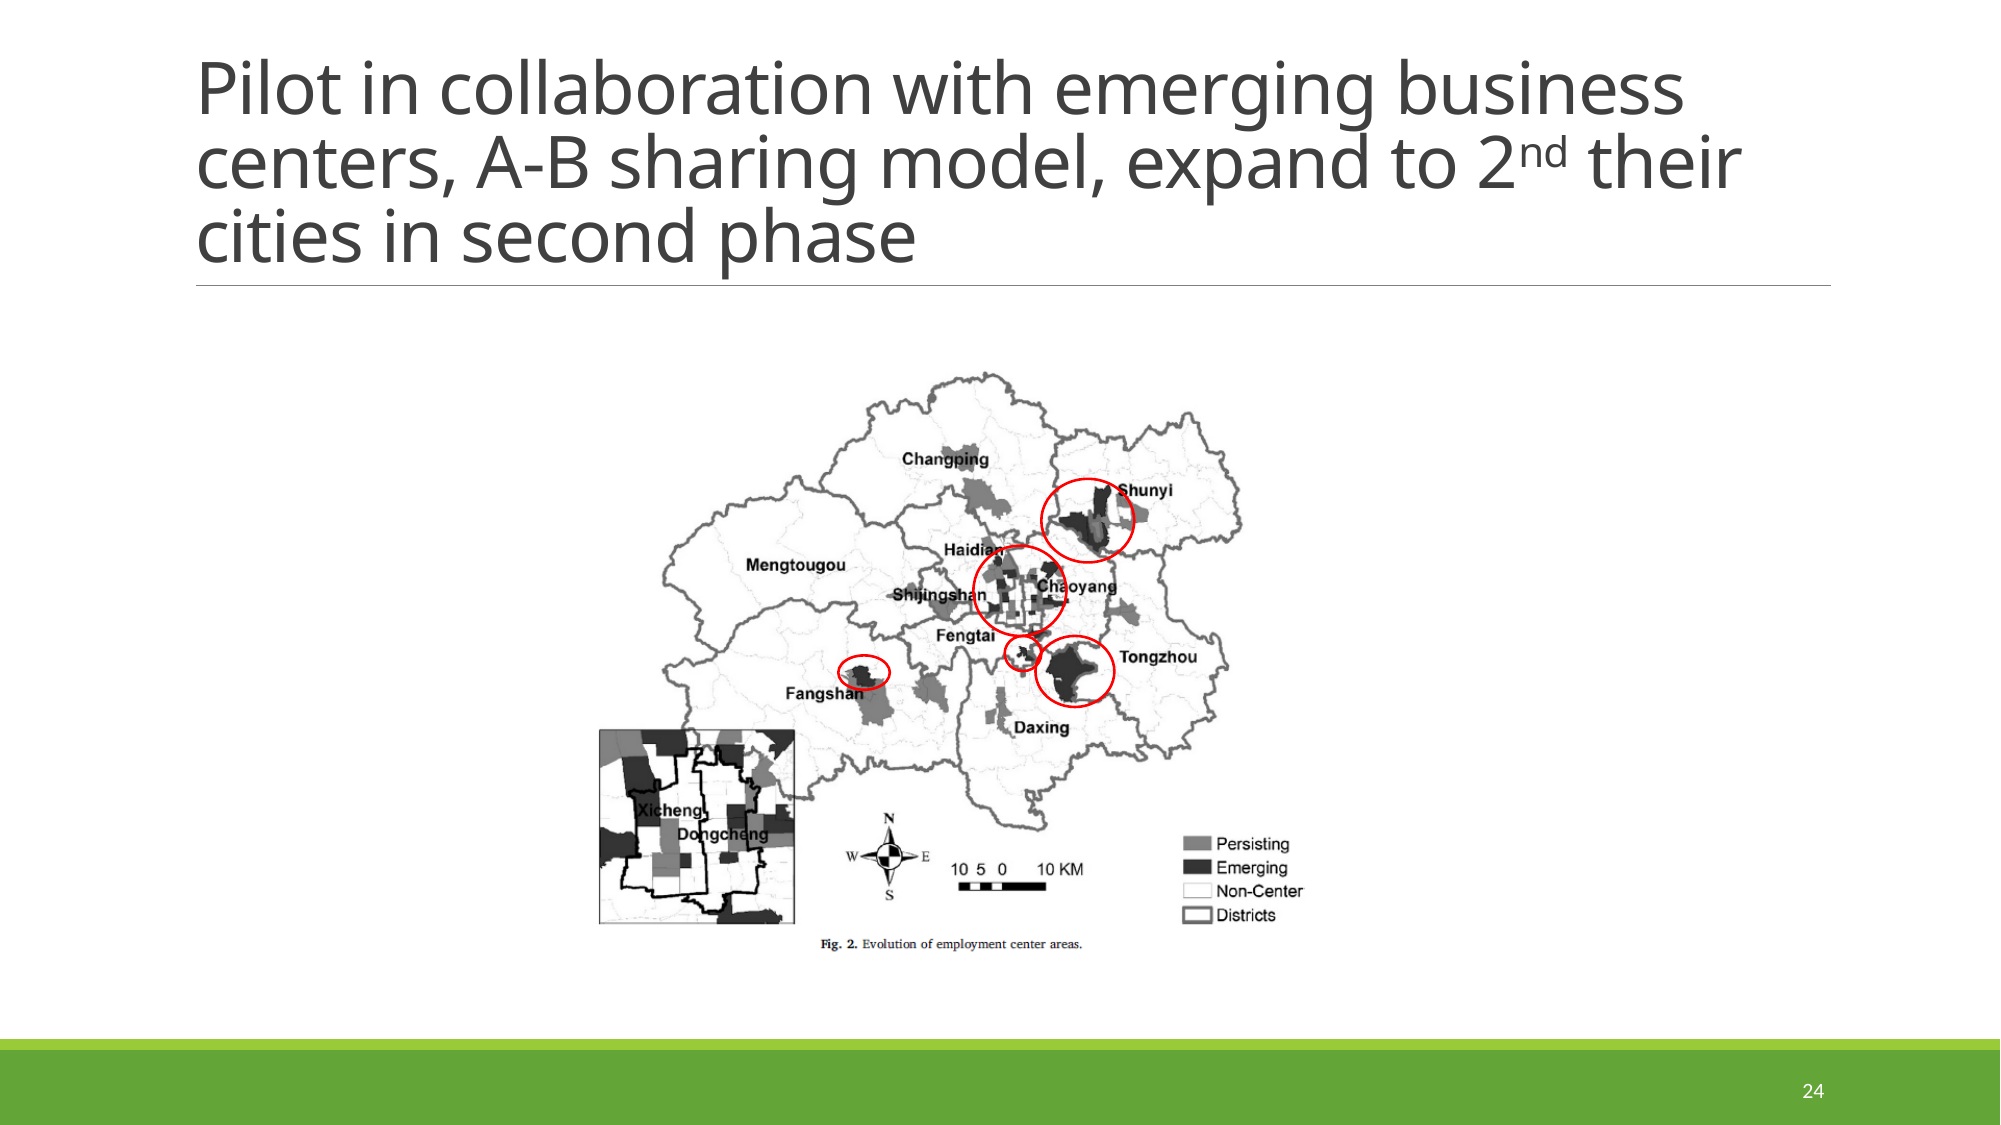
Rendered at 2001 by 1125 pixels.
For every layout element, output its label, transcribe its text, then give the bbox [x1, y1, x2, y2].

title Pilot in collaboration with emerging business centers, A-B sharing model, expand to 2nd their cities in second phase [180, 47, 1830, 285]
slide_number 24 [1624, 1059, 1840, 1120]
picture [473, 349, 1454, 967]
